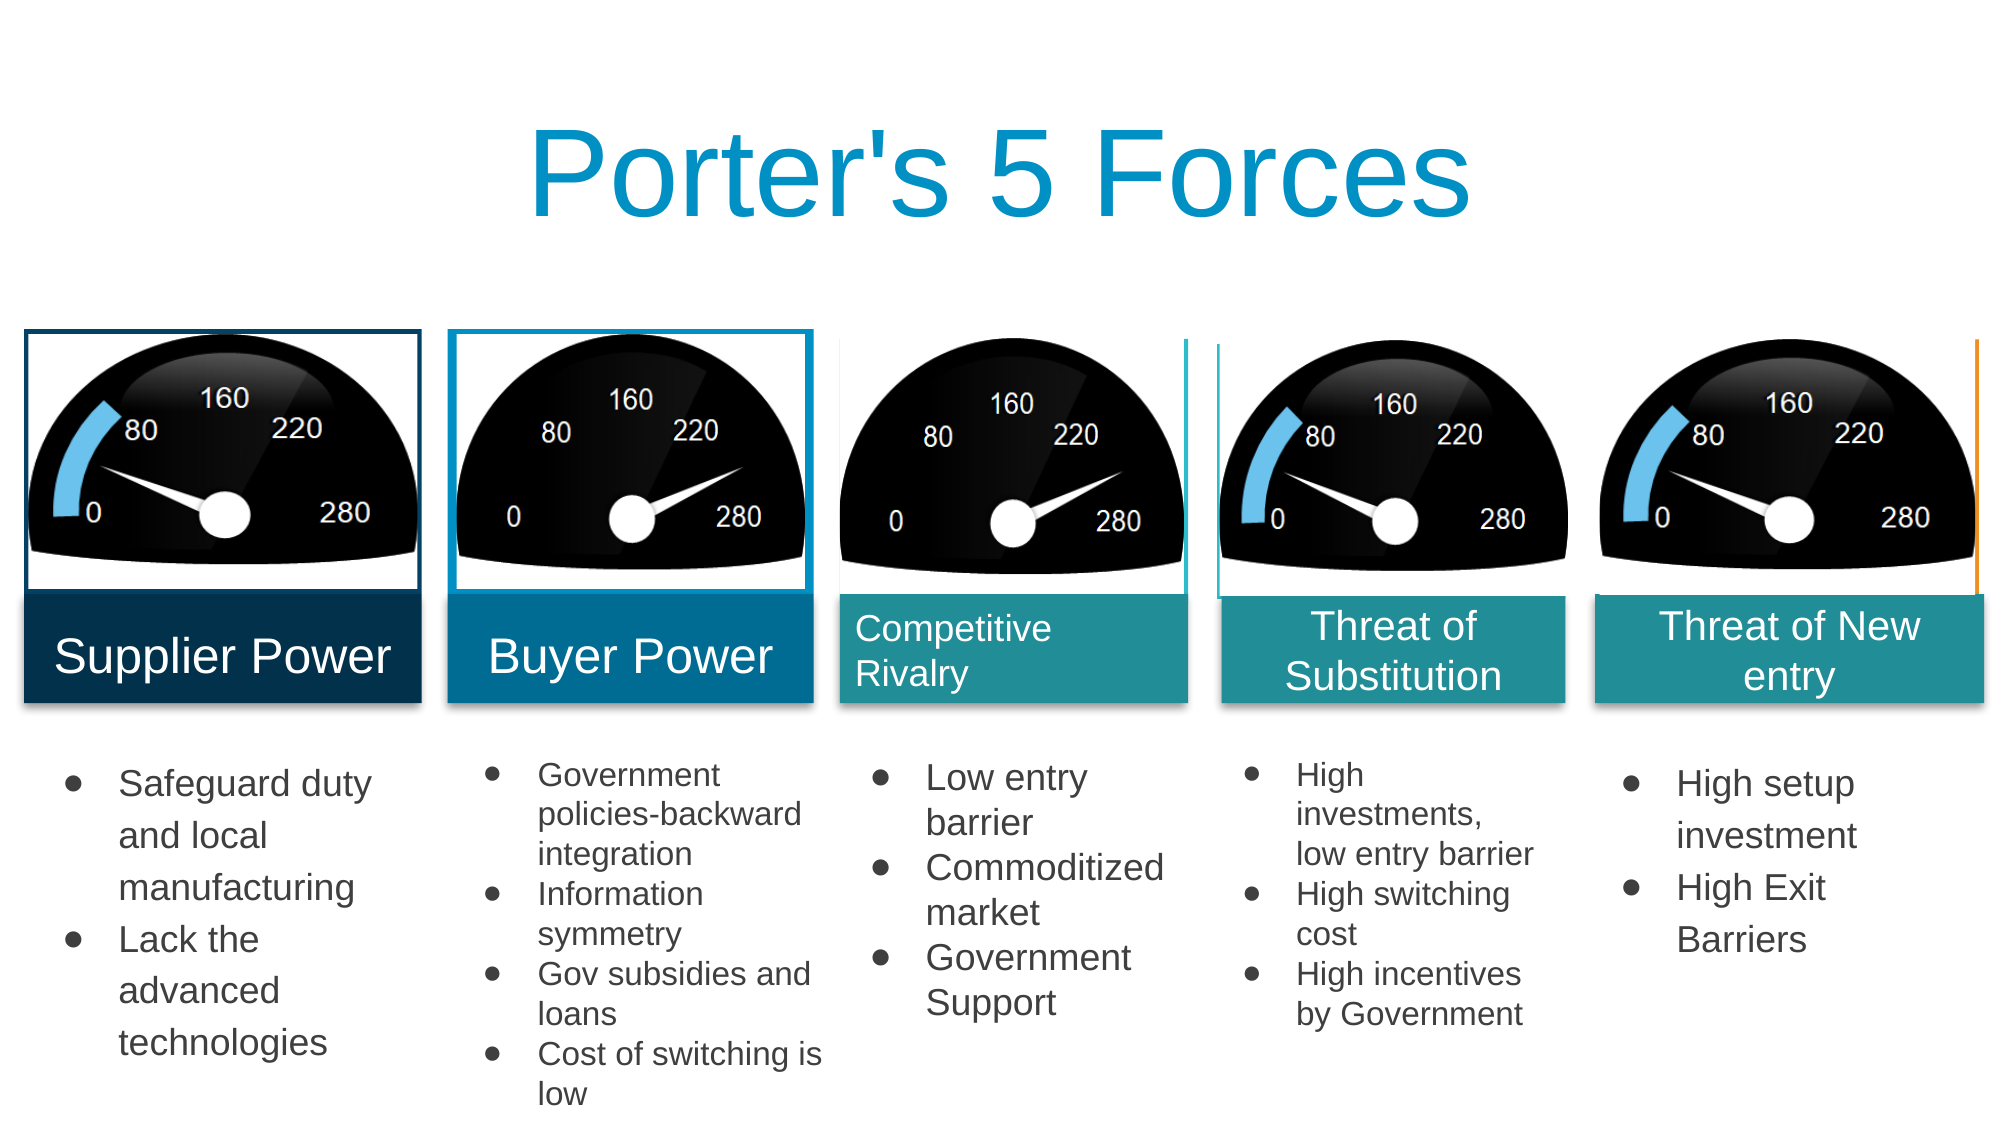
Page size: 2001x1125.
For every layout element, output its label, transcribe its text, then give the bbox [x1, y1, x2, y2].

text_box Porter's 5 Forces [221, 83, 1779, 249]
text_box Enter product photo [447, 329, 814, 594]
text_box High setup investment High Exit Barriers [1586, 745, 1976, 968]
text_box Government policies-backward integration Information symmetry Gov subsidies and loans Cost of switching is low [447, 745, 846, 1120]
text_box Threat of Substitution [1221, 604, 1566, 704]
picture [1599, 339, 1976, 595]
text_box Supplier Power [24, 594, 422, 704]
text_box High investments, low entry barrier High switching cost High incentives by Government [1206, 745, 1550, 1040]
text_box Threat of New entry [1595, 594, 1985, 704]
picture [1219, 340, 1569, 596]
picture [457, 335, 804, 588]
text_box Competitive Rivalry [839, 598, 1189, 704]
text_box Safeguard duty and local manufacturing Lack the advanced technologies [28, 745, 426, 1071]
text_box Buyer Power [447, 594, 814, 704]
picture [839, 338, 1185, 594]
text_box Low entry barrier Commoditized market Government Support [835, 745, 1184, 1033]
picture [28, 334, 418, 590]
text_box LOW [24, 329, 422, 593]
